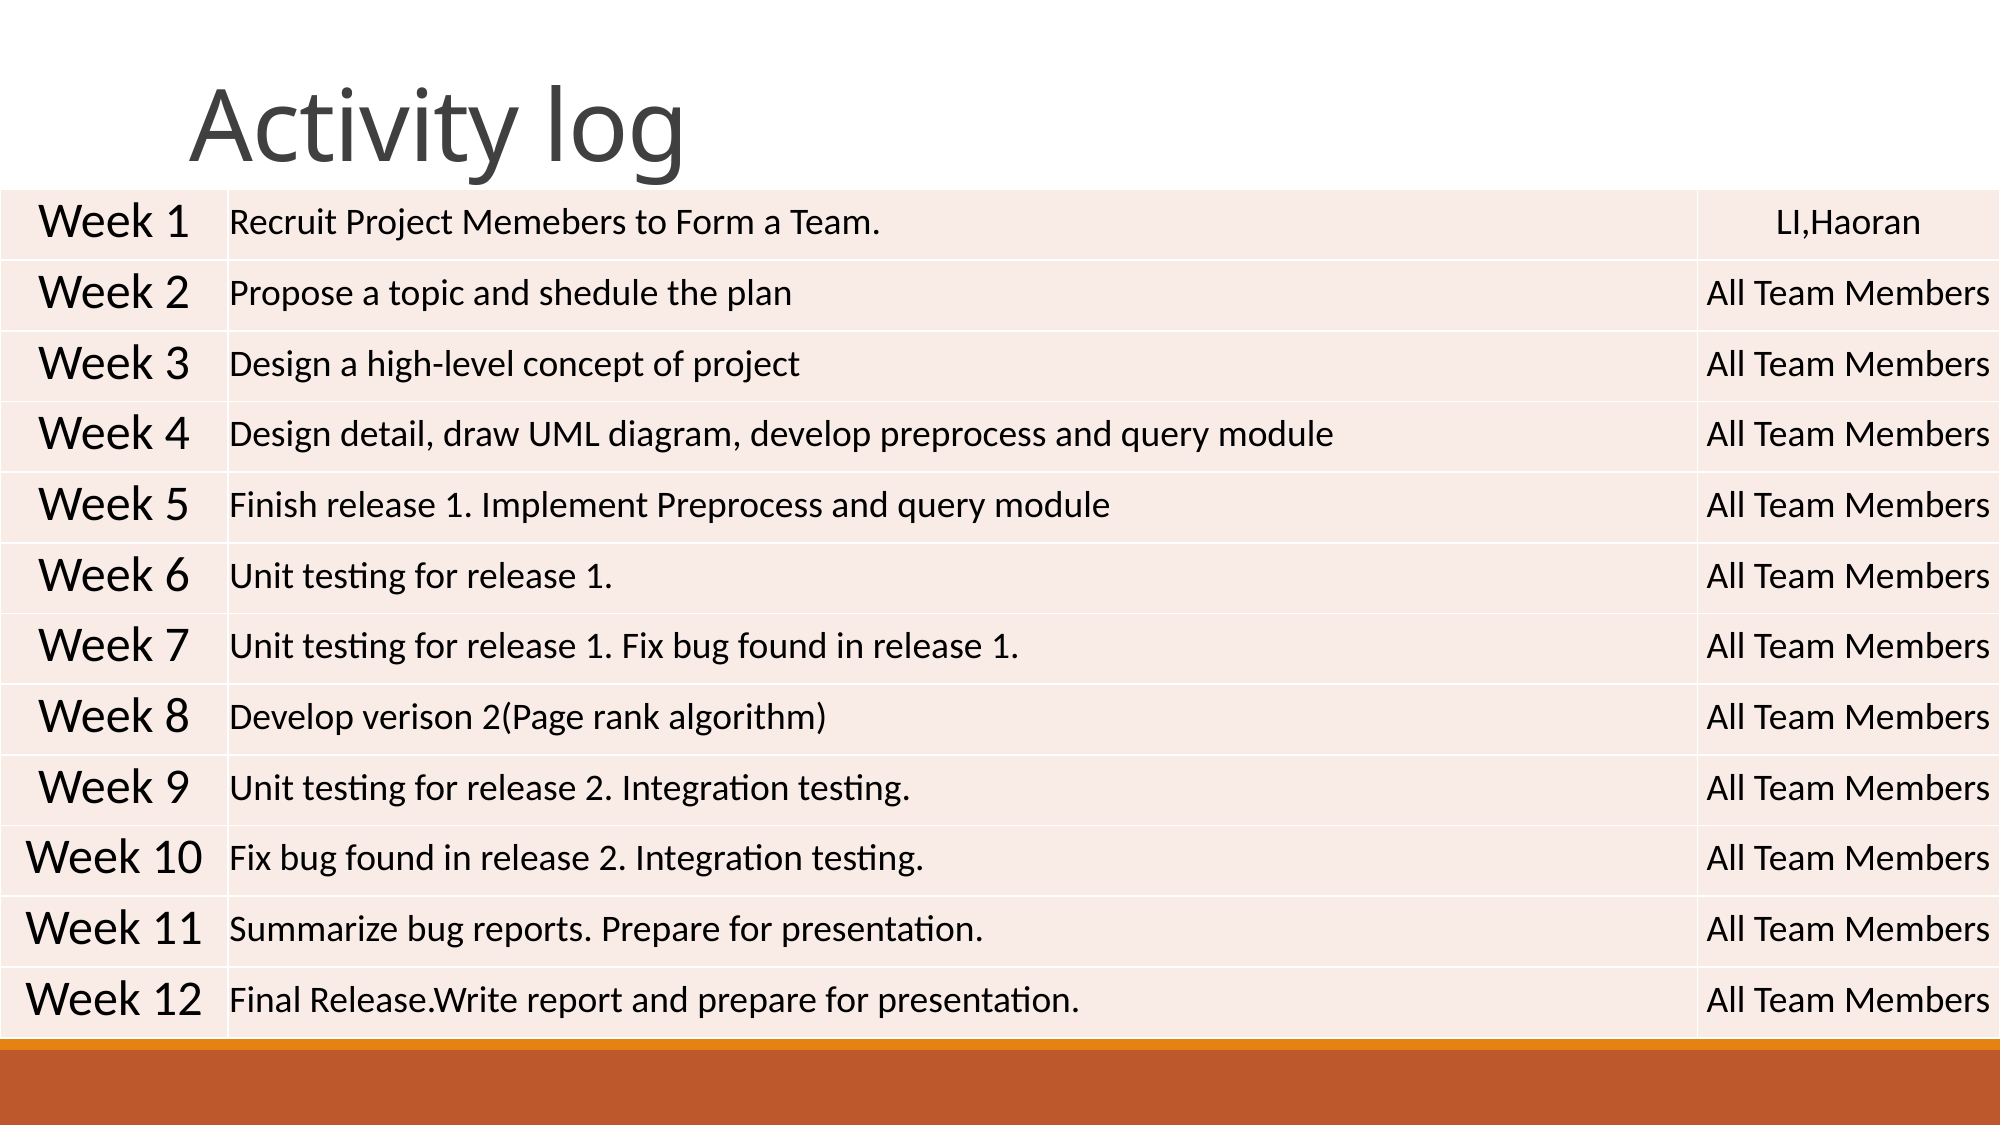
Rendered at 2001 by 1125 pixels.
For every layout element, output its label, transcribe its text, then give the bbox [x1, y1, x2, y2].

table_cell Week 9 [1, 756, 227, 825]
table_cell Week 3 [1, 332, 227, 401]
table_cell All Team Members [1698, 968, 1999, 1037]
table_cell Unit testing for release 1. [229, 544, 1697, 613]
table_cell Propose a topic and shedule the plan [229, 261, 1697, 330]
table_cell All Team Members [1698, 473, 1999, 542]
title Activity log [174, 0, 1825, 188]
table_cell Summarize bug reports. Prepare for presentation. [229, 897, 1697, 966]
table_cell All Team Members [1698, 402, 1999, 471]
table_cell All Team Members [1698, 332, 1999, 401]
table_cell Week 11 [1, 897, 227, 966]
table_header Recruit Project Memebers to Form a Team. [229, 190, 1697, 259]
table_cell Week 7 [1, 614, 227, 683]
table_cell Week 12 [1, 968, 227, 1037]
table_cell Unit testing for release 2. Integration testing. [229, 756, 1697, 825]
table_cell Week 5 [1, 473, 227, 542]
table_cell All Team Members [1698, 897, 1999, 966]
table_cell All Team Members [1698, 614, 1999, 683]
table_header LI,Haoran [1698, 190, 1999, 259]
table_cell Final Release.Write report and prepare for presentation. [229, 968, 1697, 1037]
table_cell Unit testing for release 1. Fix bug found in release 1. [229, 614, 1697, 683]
table_cell Develop verison 2(Page rank algorithm) [229, 685, 1697, 754]
table_cell Finish release 1. Implement Preprocess and query module [229, 473, 1697, 542]
table_cell Week 10 [1, 826, 227, 895]
table_cell Week 6 [1, 544, 227, 613]
table_header Week 1 [1, 190, 227, 259]
table_cell Design detail, draw UML diagram, develop preprocess and query module [229, 402, 1697, 471]
table_cell Week 2 [1, 261, 227, 330]
table_cell Week 4 [1, 402, 227, 471]
table_cell All Team Members [1698, 826, 1999, 895]
table_cell Design a high-level concept of project [229, 332, 1697, 401]
table_cell Week 8 [1, 685, 227, 754]
table_cell All Team Members [1698, 544, 1999, 613]
table_cell All Team Members [1698, 756, 1999, 825]
table_cell All Team Members [1698, 261, 1999, 330]
table_cell Fix bug found in release 2. Integration testing. [229, 826, 1697, 895]
table_cell All Team Members [1698, 685, 1999, 754]
